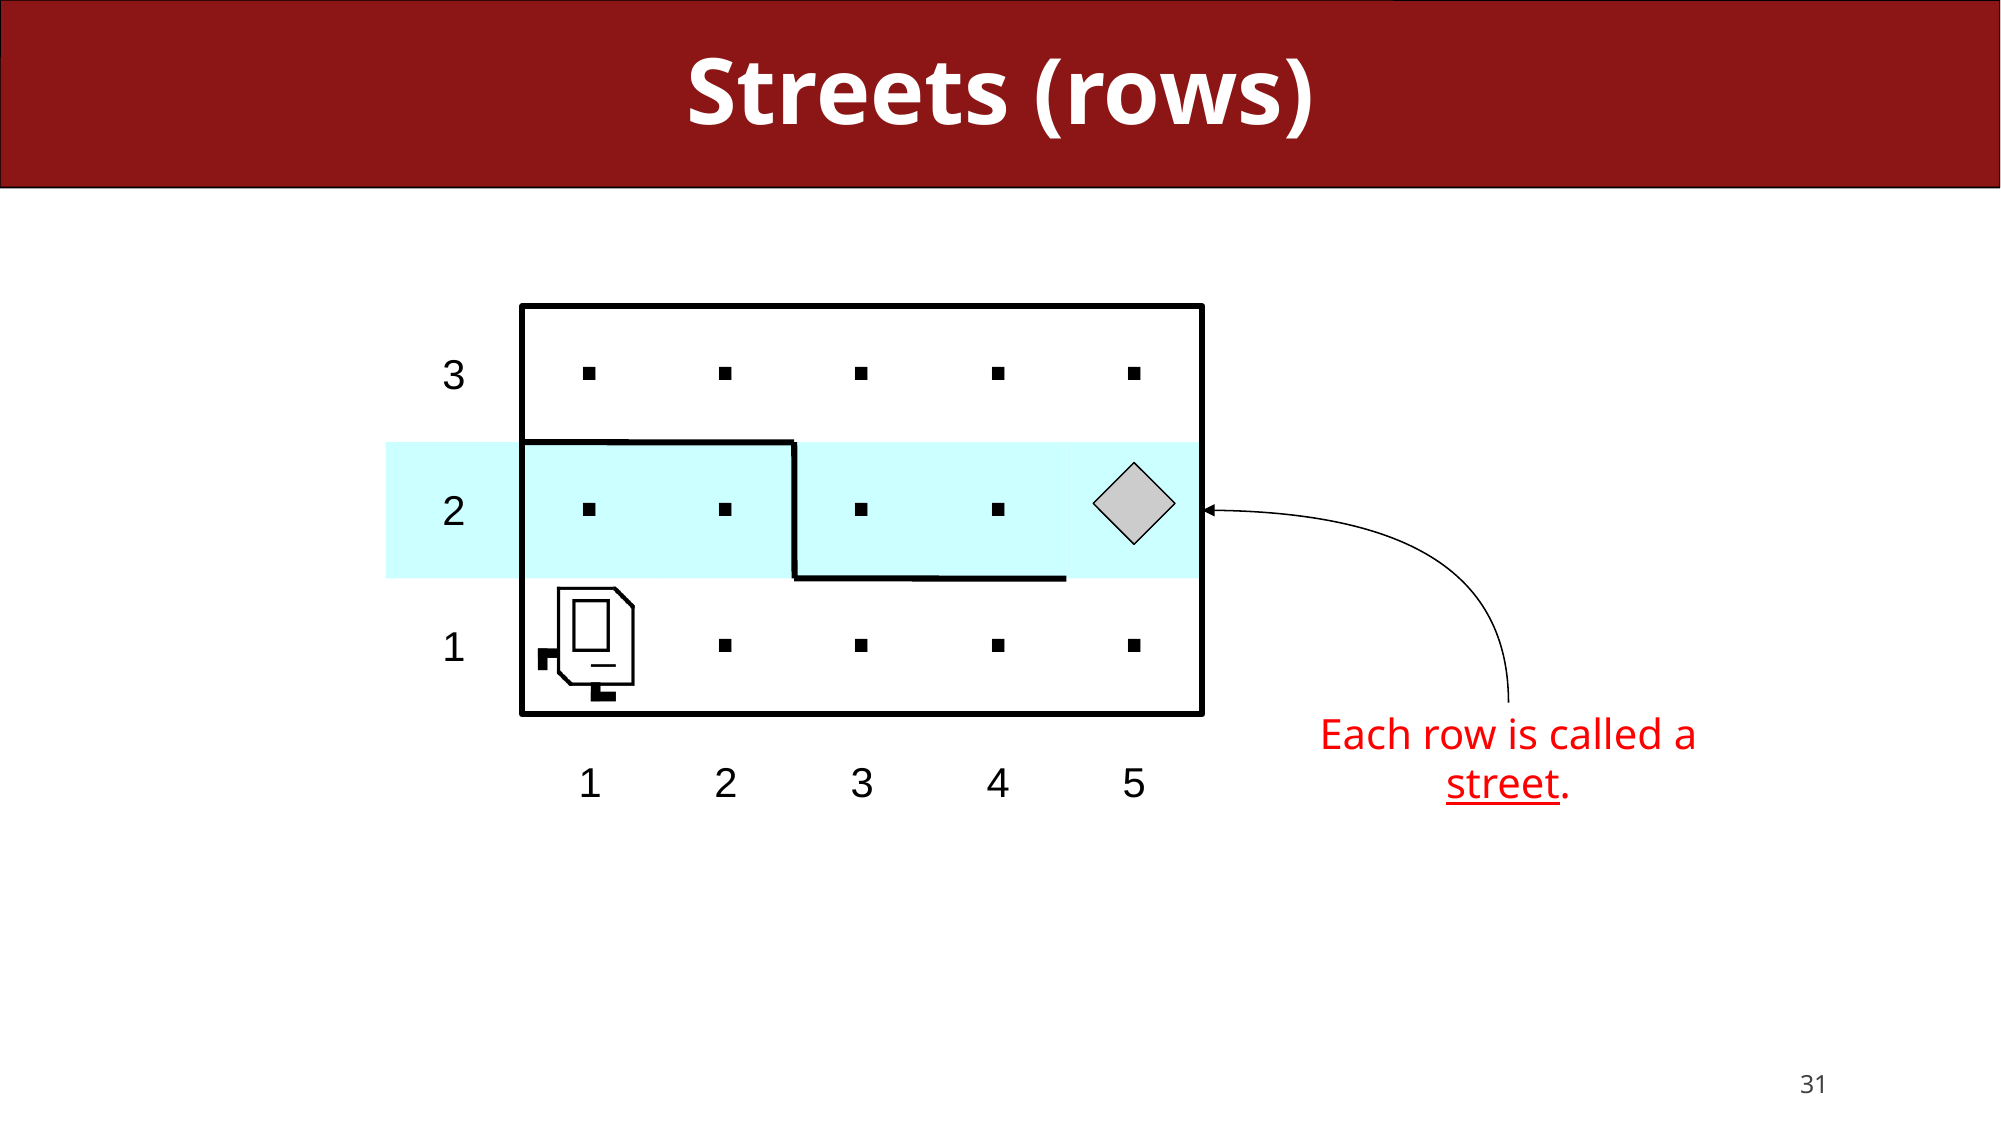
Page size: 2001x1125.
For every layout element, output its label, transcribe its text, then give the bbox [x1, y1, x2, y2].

text_box Each row is called a street. [1304, 702, 1713, 813]
text_box [1093, 462, 1176, 545]
text_box [522, 306, 1203, 715]
text_box 1 [385, 579, 522, 715]
picture [535, 585, 641, 706]
text_box 3 [794, 715, 930, 851]
text_box 2 [385, 443, 522, 579]
text_box 3 [385, 306, 522, 443]
text_box 1 [522, 715, 657, 851]
title Streets (rows) [324, 0, 1676, 188]
text_box 4 [930, 715, 1066, 851]
text_box 5 [1066, 715, 1203, 851]
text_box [1260, 454, 1453, 759]
text_box 2 [657, 715, 794, 851]
